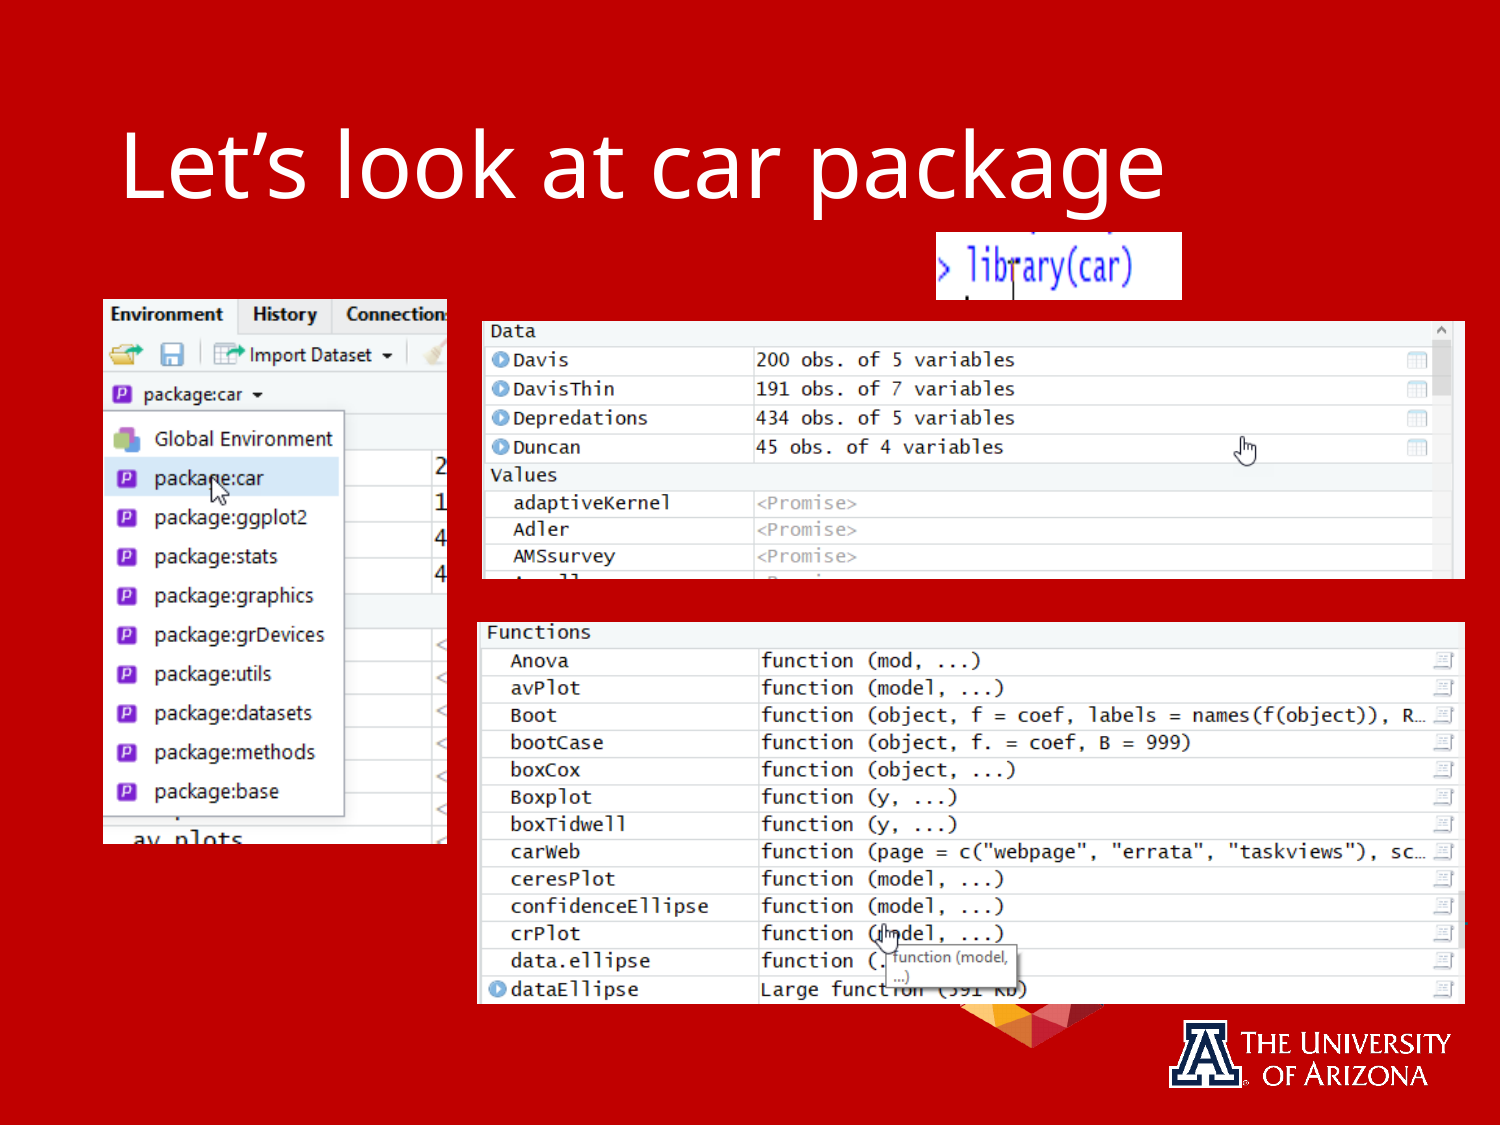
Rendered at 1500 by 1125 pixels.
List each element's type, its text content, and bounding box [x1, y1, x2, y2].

title Let’s look at car package [103, 59, 1397, 278]
picture [481, 321, 1465, 579]
picture [102, 299, 447, 844]
picture [477, 622, 1476, 1088]
picture [936, 232, 1182, 300]
